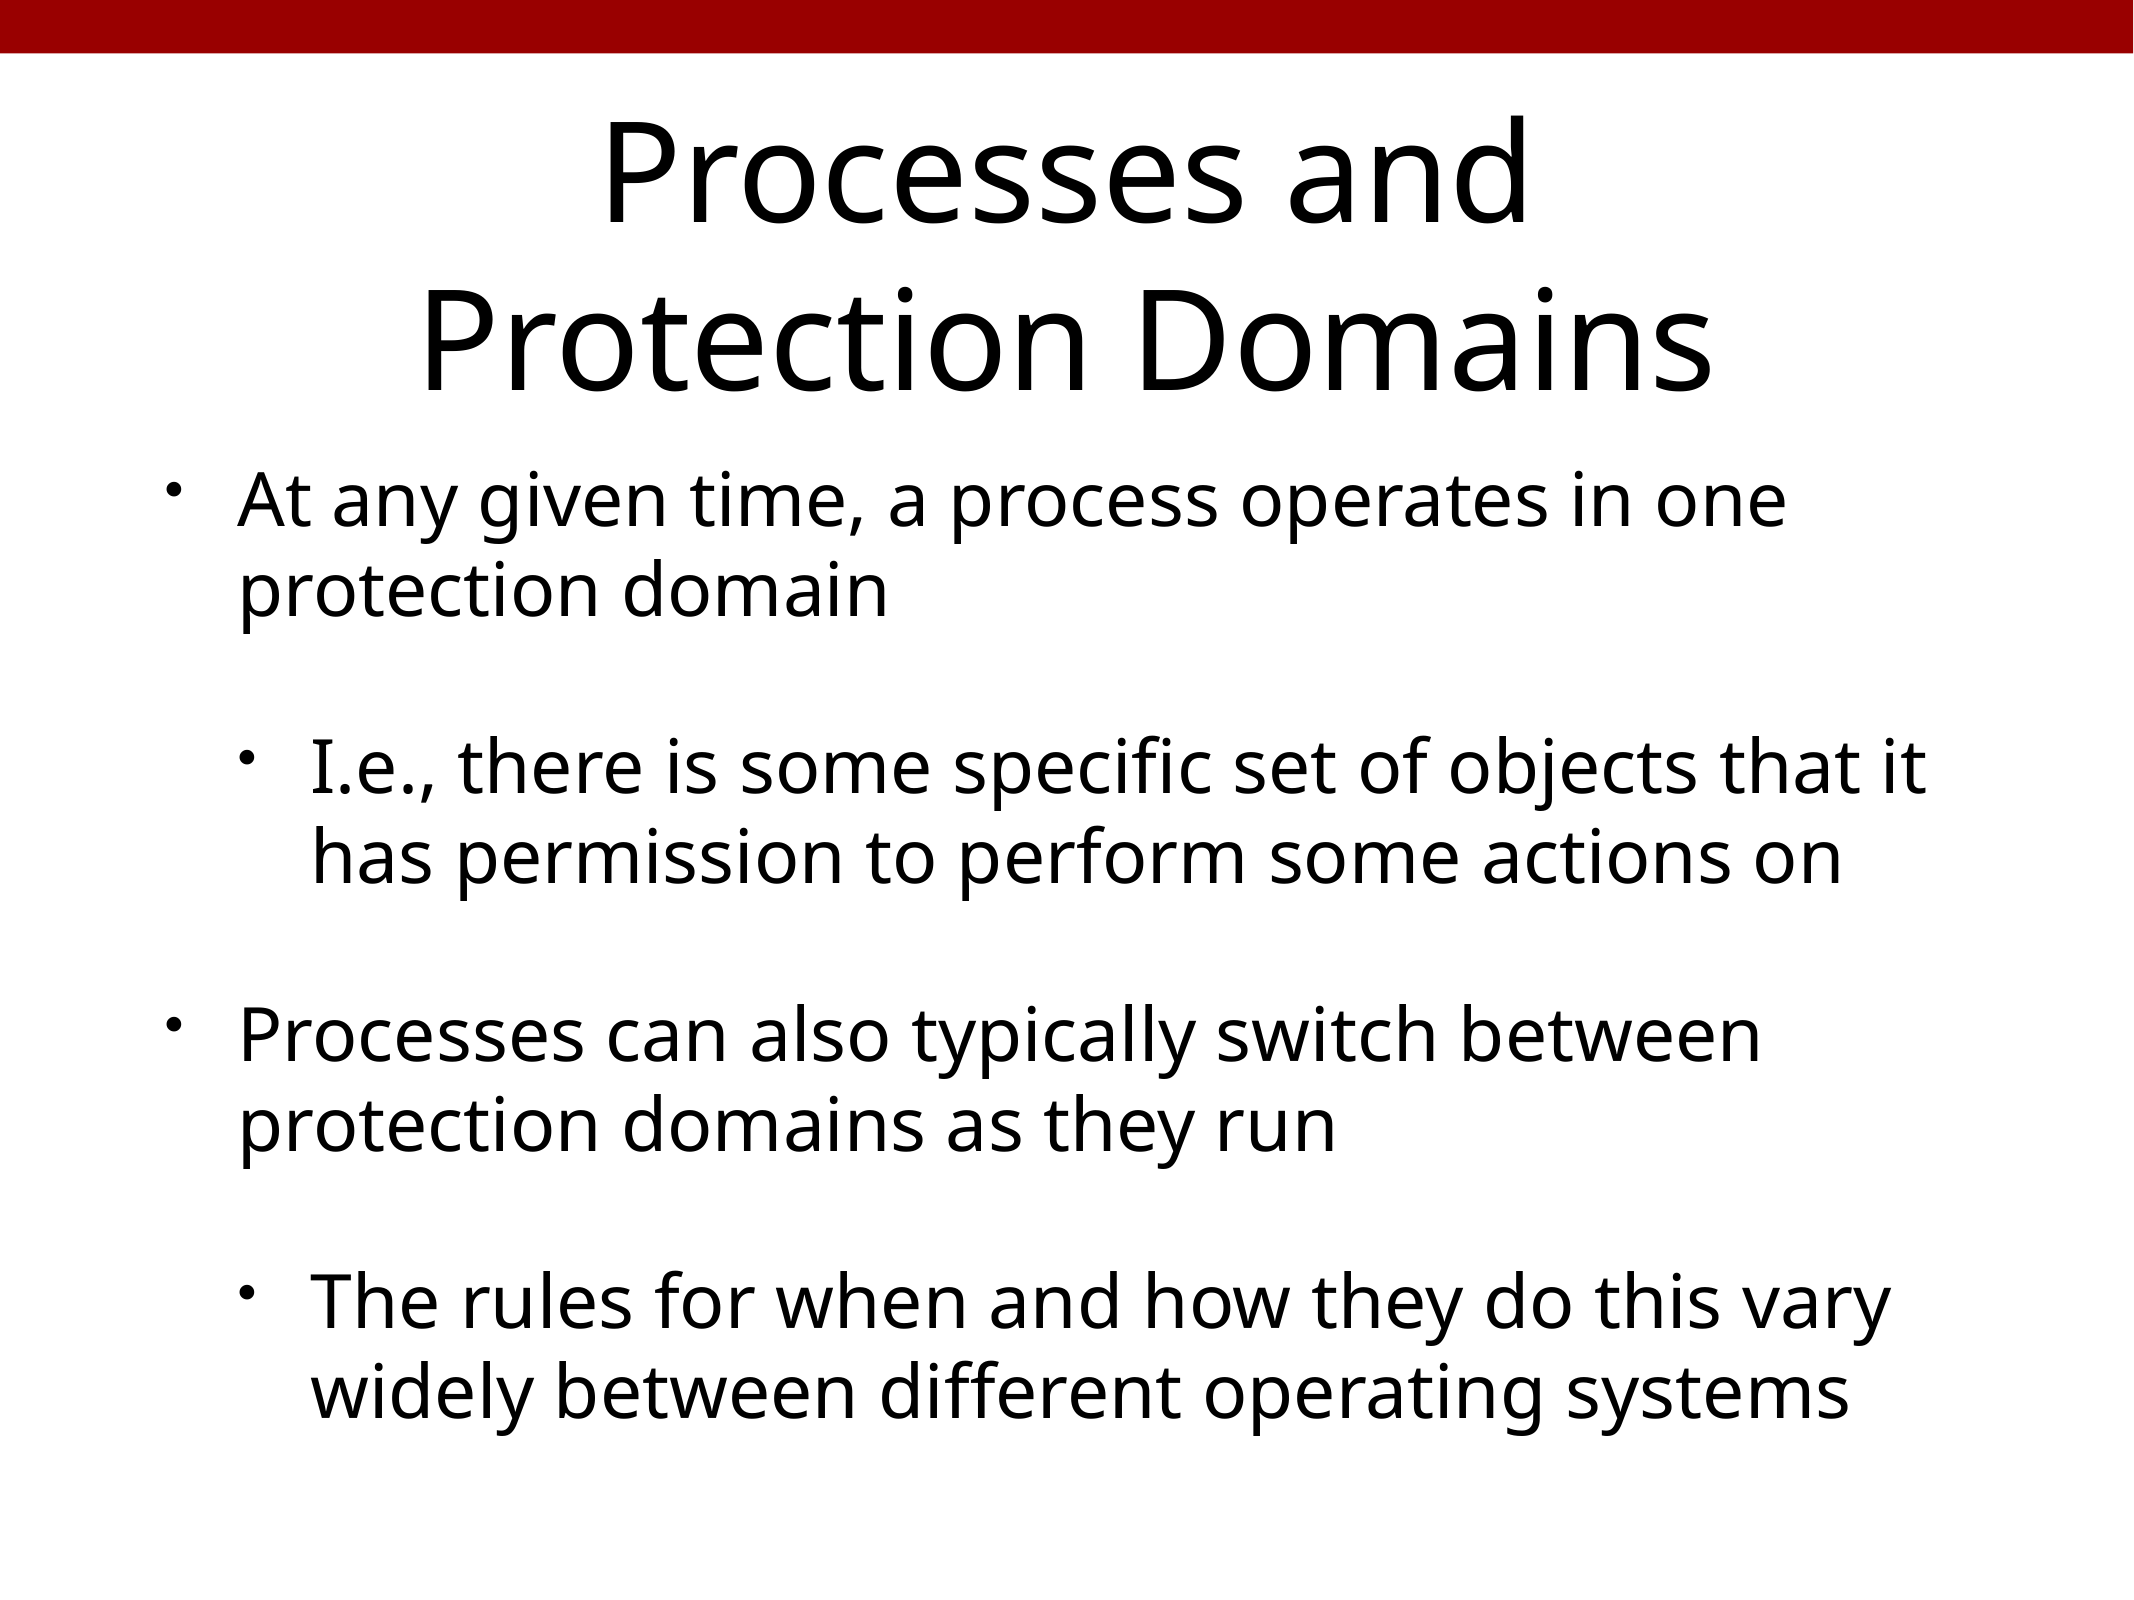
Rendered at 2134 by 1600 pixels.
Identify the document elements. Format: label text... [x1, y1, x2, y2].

list At any given time, a process operates in one protection domain I.e., there is some specific set of objects that it has permission to perform some actions on Processes can also typically switch between protection domains as they run The rules for when and how they do this vary widely between different operating systems [155, 426, 1978, 1459]
title Processes and Protection Domains [155, 72, 1978, 426]
